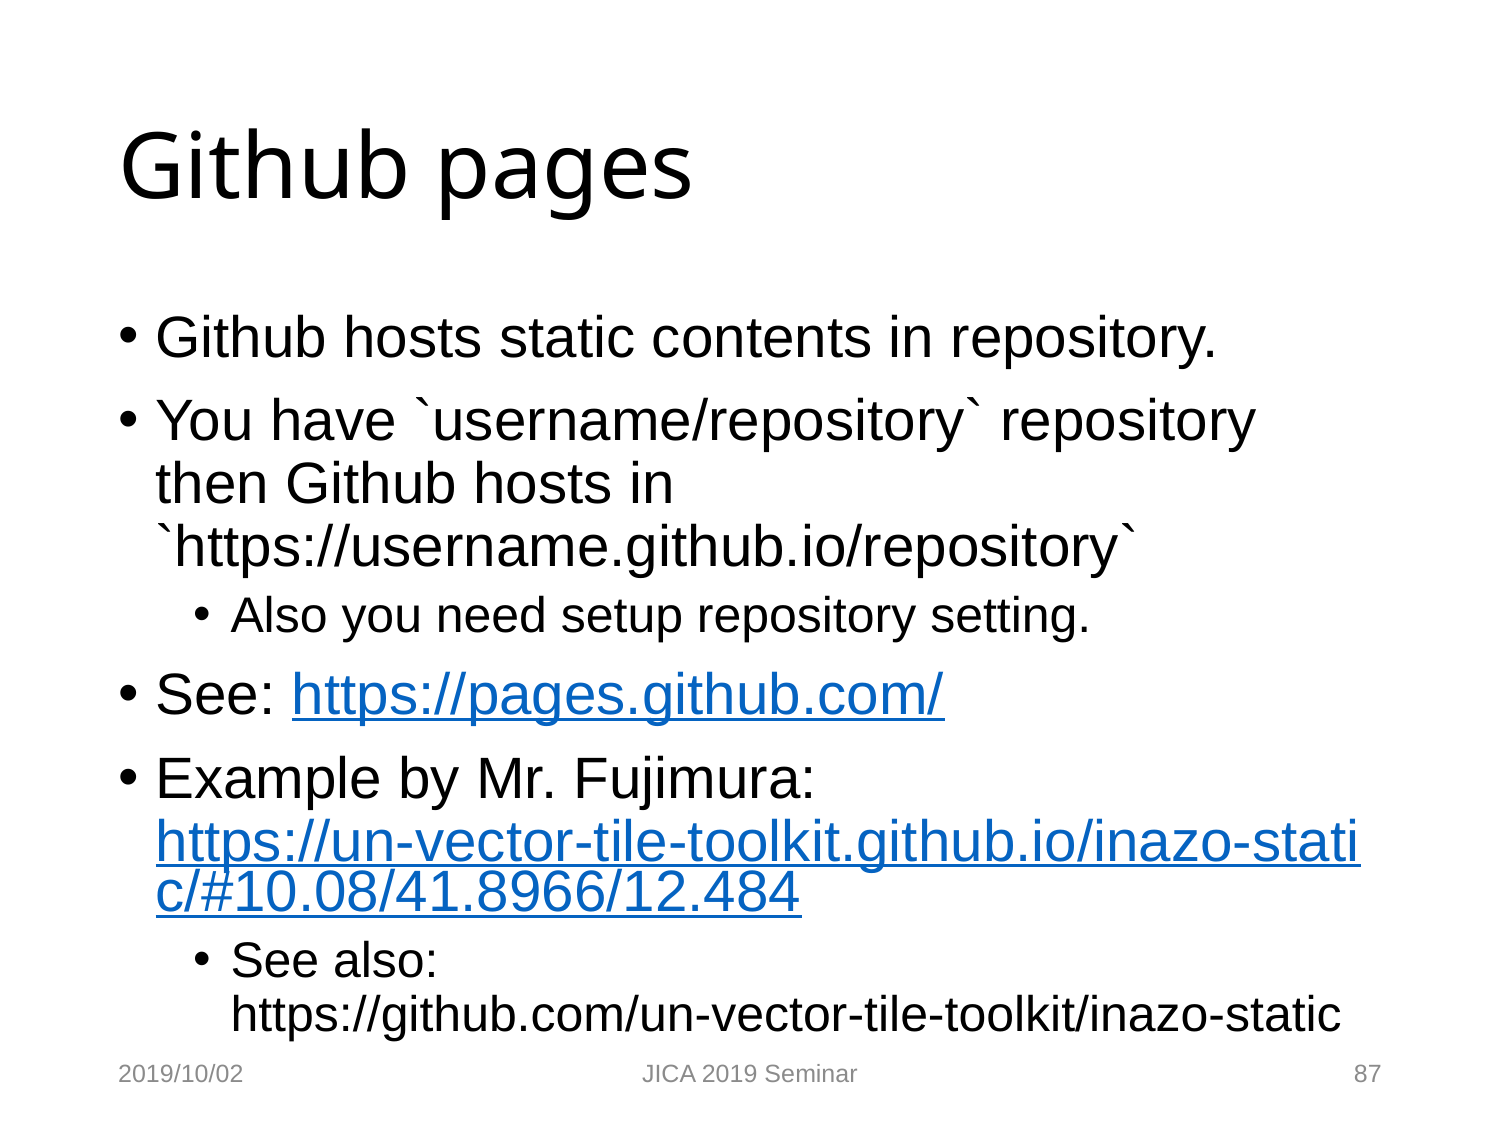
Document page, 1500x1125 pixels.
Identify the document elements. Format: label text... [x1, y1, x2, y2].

footer JICA 2019 Seminar [496, 1042, 1004, 1103]
list Github hosts static contents in repository. You have `username/repository` repository then Github hosts in `https://username.github.io/repository` Also you need setup repository setting. See: https://pages.github.com/ Example by Mr. Fujimura: https://un-vector-tile-toolkit.github.io/inazo-static/#10.08/41.8966/12.484 See also: https://github.com/un-vector-tile-toolkit/inazo-static [103, 299, 1397, 1014]
title Github pages [103, 59, 1397, 278]
slide_number 87 [1059, 1042, 1397, 1103]
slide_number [103, 1042, 441, 1103]
